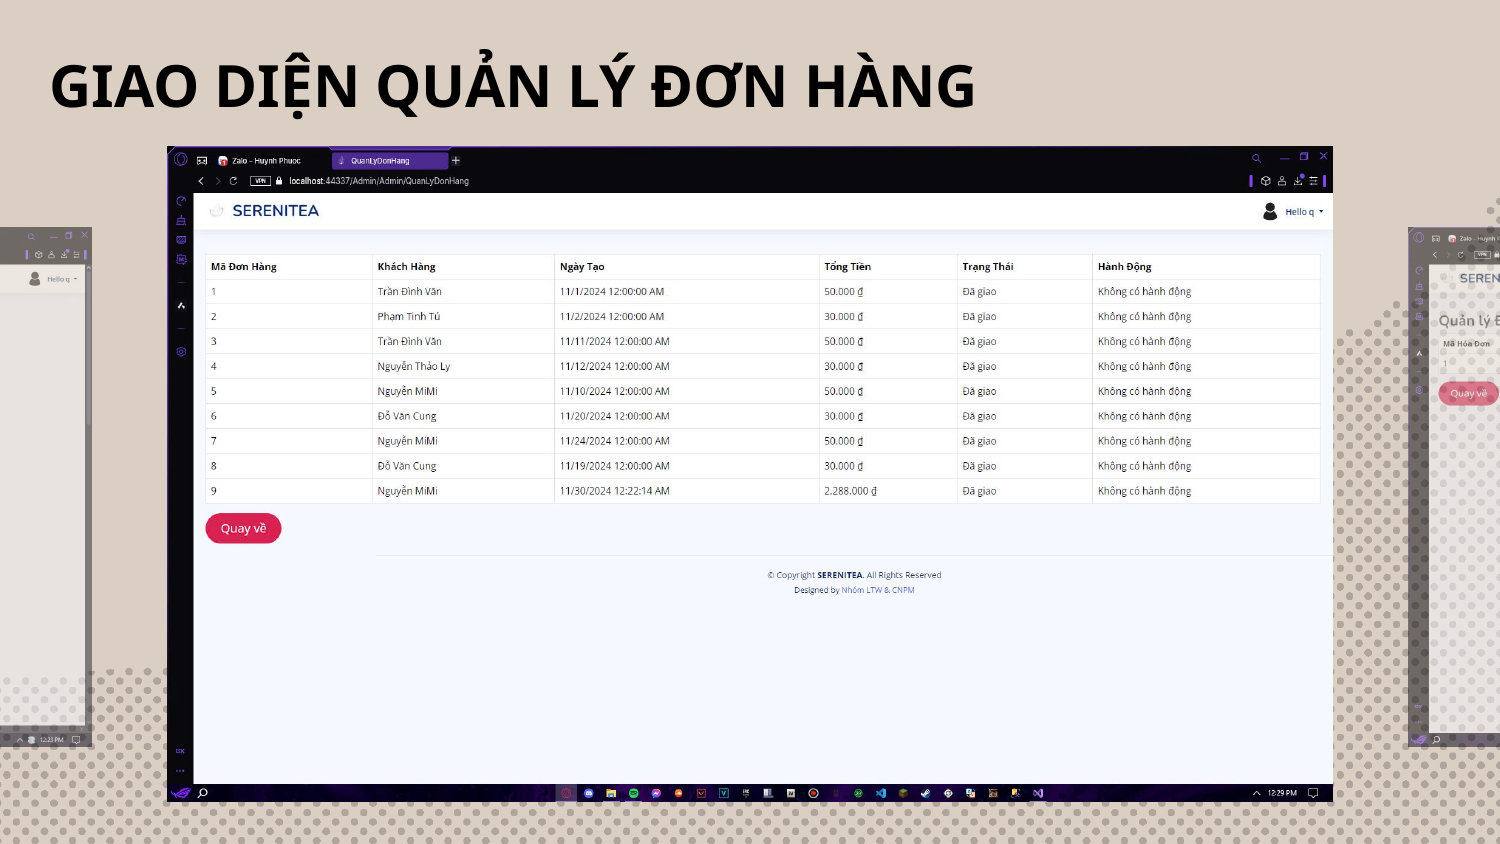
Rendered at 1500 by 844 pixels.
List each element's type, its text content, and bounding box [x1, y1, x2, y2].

picture [166, 146, 1334, 803]
text_box GIAO DIỆN QUẢN LÝ ĐƠN HÀNG [34, 41, 1466, 127]
picture [1407, 227, 1500, 748]
picture [0, 227, 93, 748]
